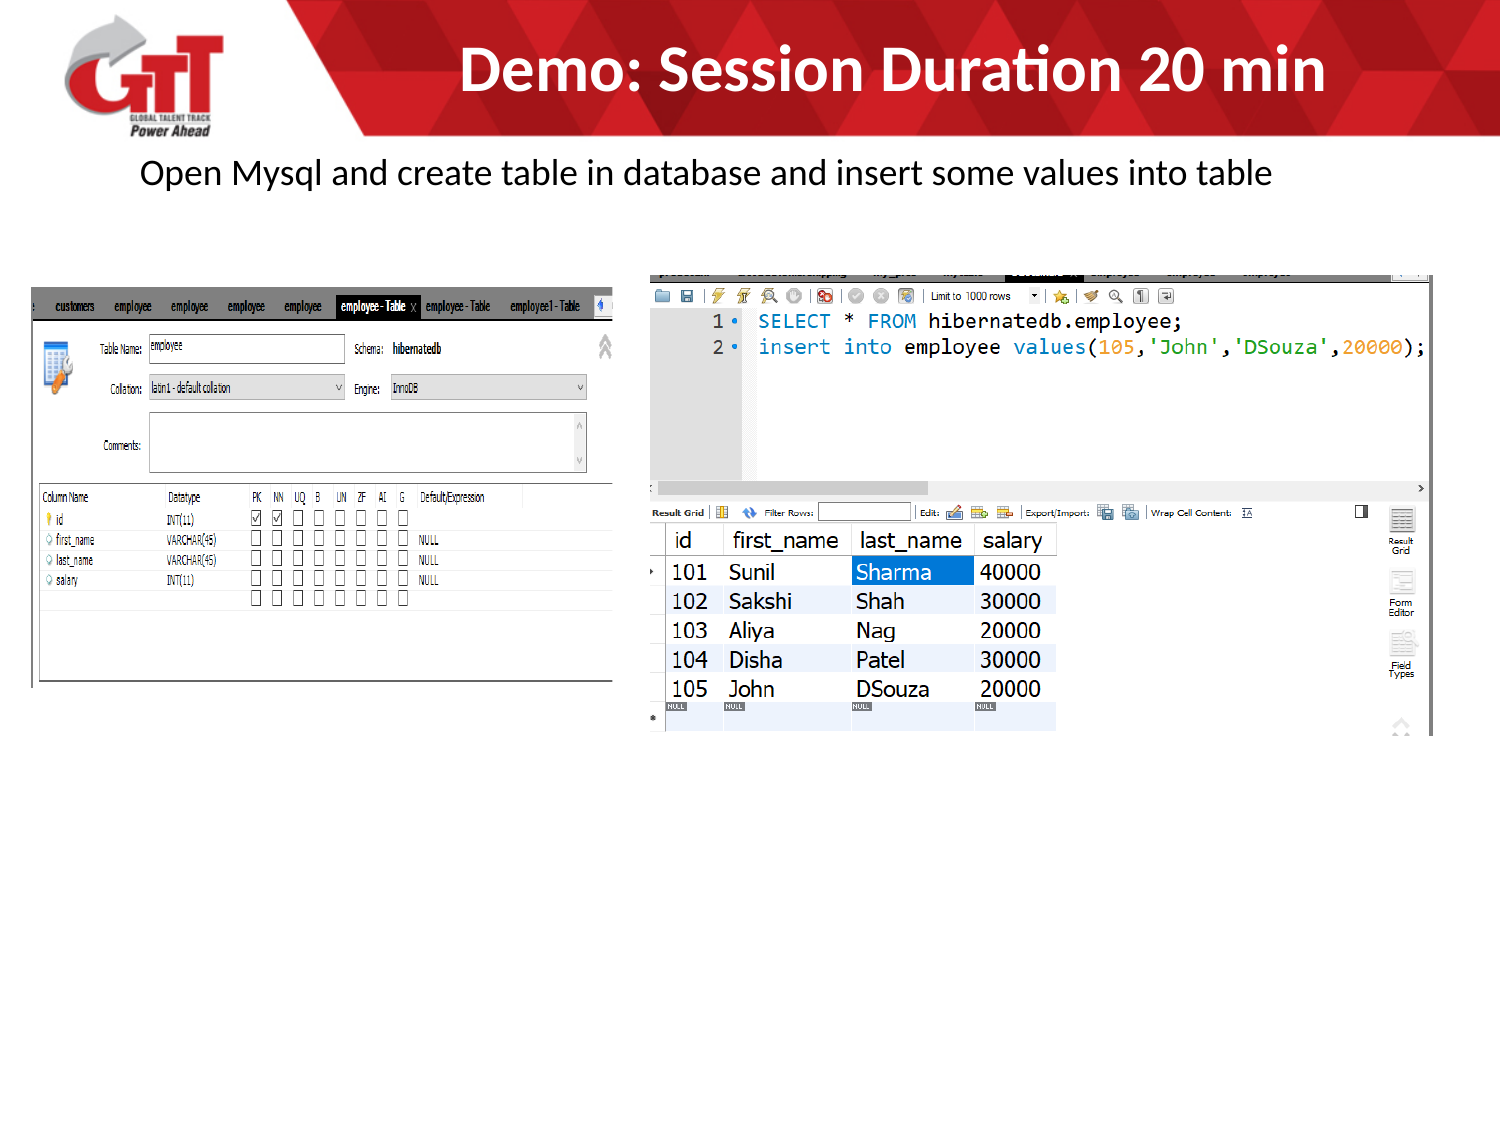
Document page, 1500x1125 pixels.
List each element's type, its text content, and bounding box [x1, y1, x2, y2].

text_box Open Mysql and create table in database and insert some values into table [125, 140, 1438, 201]
picture [0, 0, 1500, 1125]
title Demo: Session Duration 20 min [324, 12, 1463, 118]
